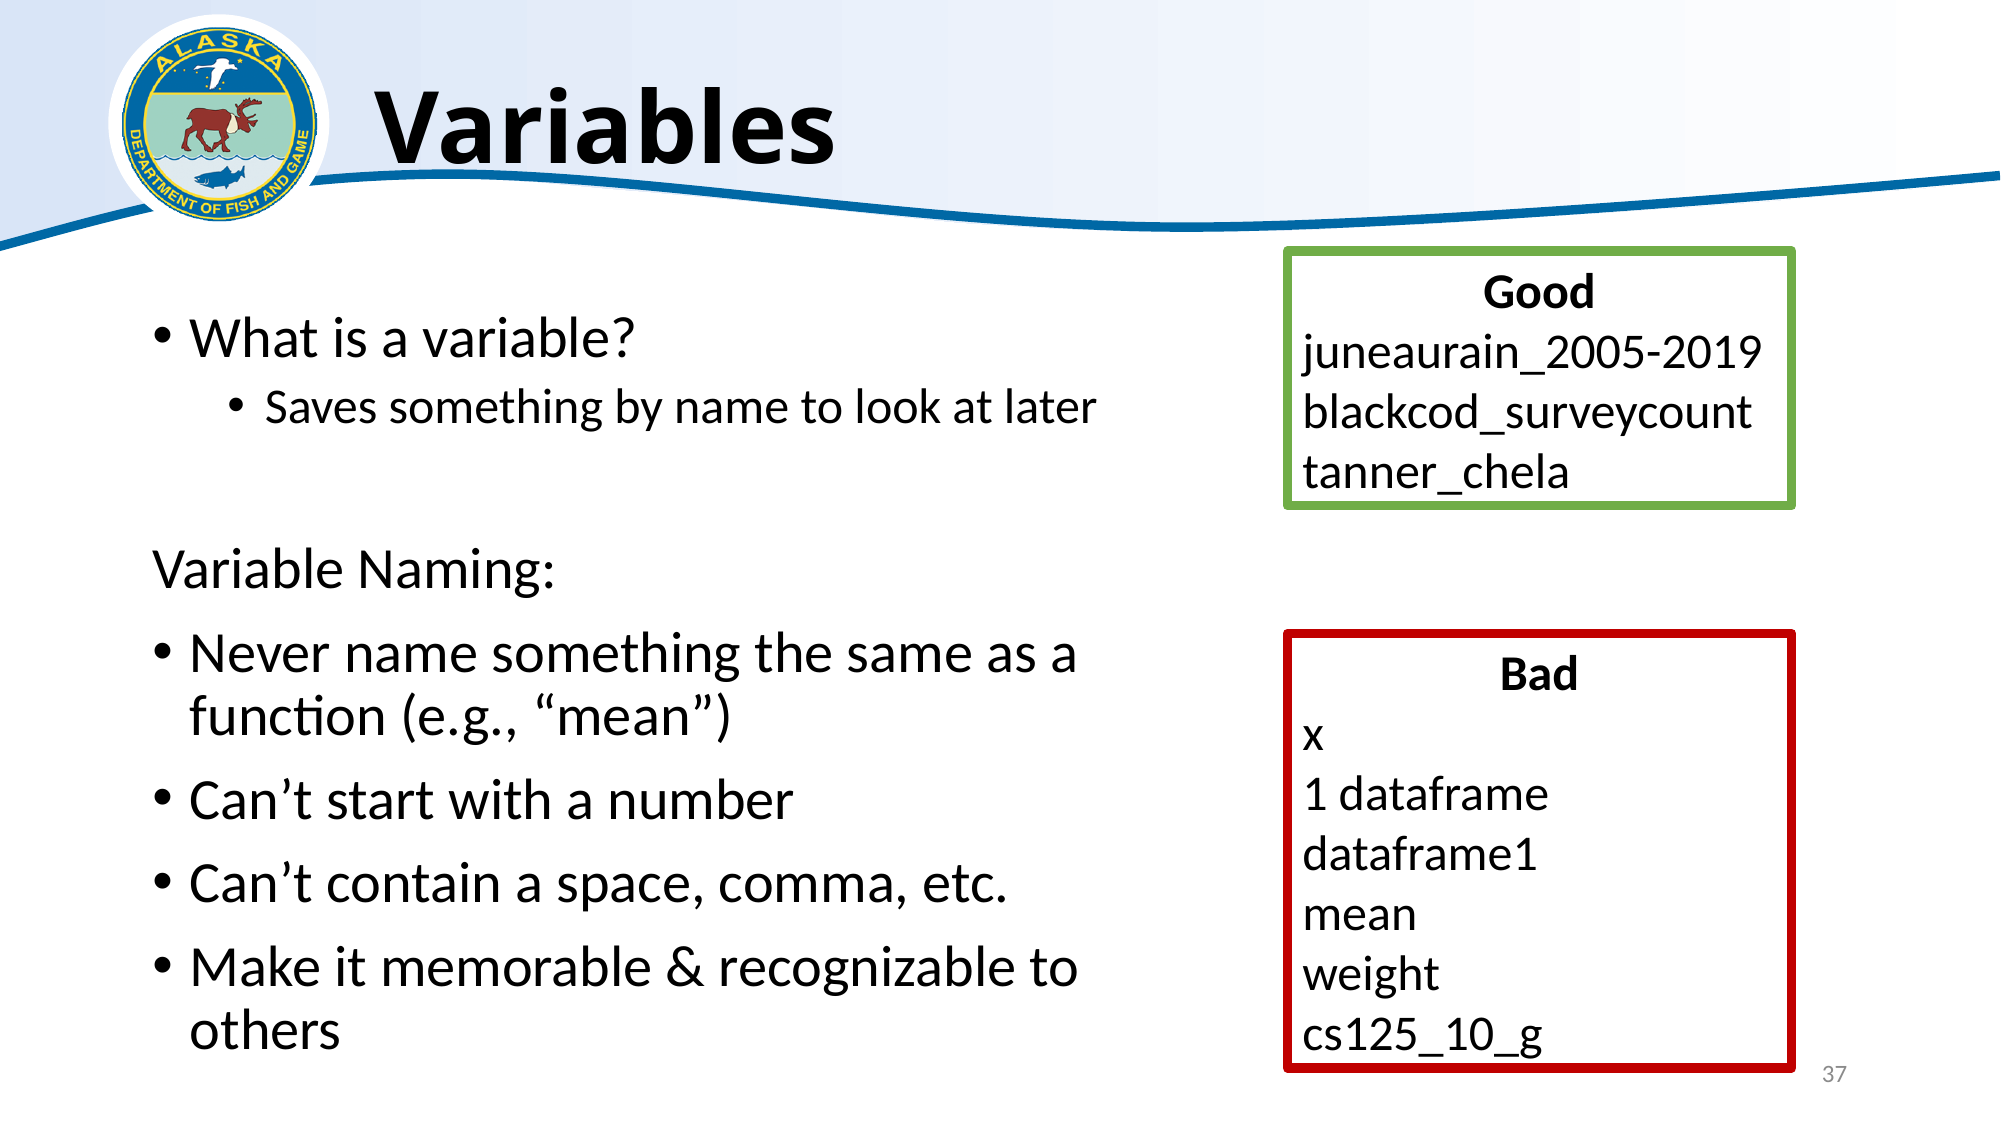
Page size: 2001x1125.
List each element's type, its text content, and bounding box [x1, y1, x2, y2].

text_box Good juneaurain_2005-2019 blackcod_surveycount tanner_chela [1287, 250, 1792, 506]
slide_number 37 [1412, 1042, 1863, 1103]
text_box Bad x 1 dataframe dataframe1 mean weight cs125_10_g [1287, 633, 1792, 1069]
picture [30, 14, 408, 232]
title Variables [359, 30, 1863, 232]
list What is a variable? Saves something by name to look at later Variable Naming: Never name something the same as a function (e.g., “mean”) Can’t start with a number Can’t contain a space, comma, etc. Make it memorable & recognizable to others [137, 299, 1153, 1103]
